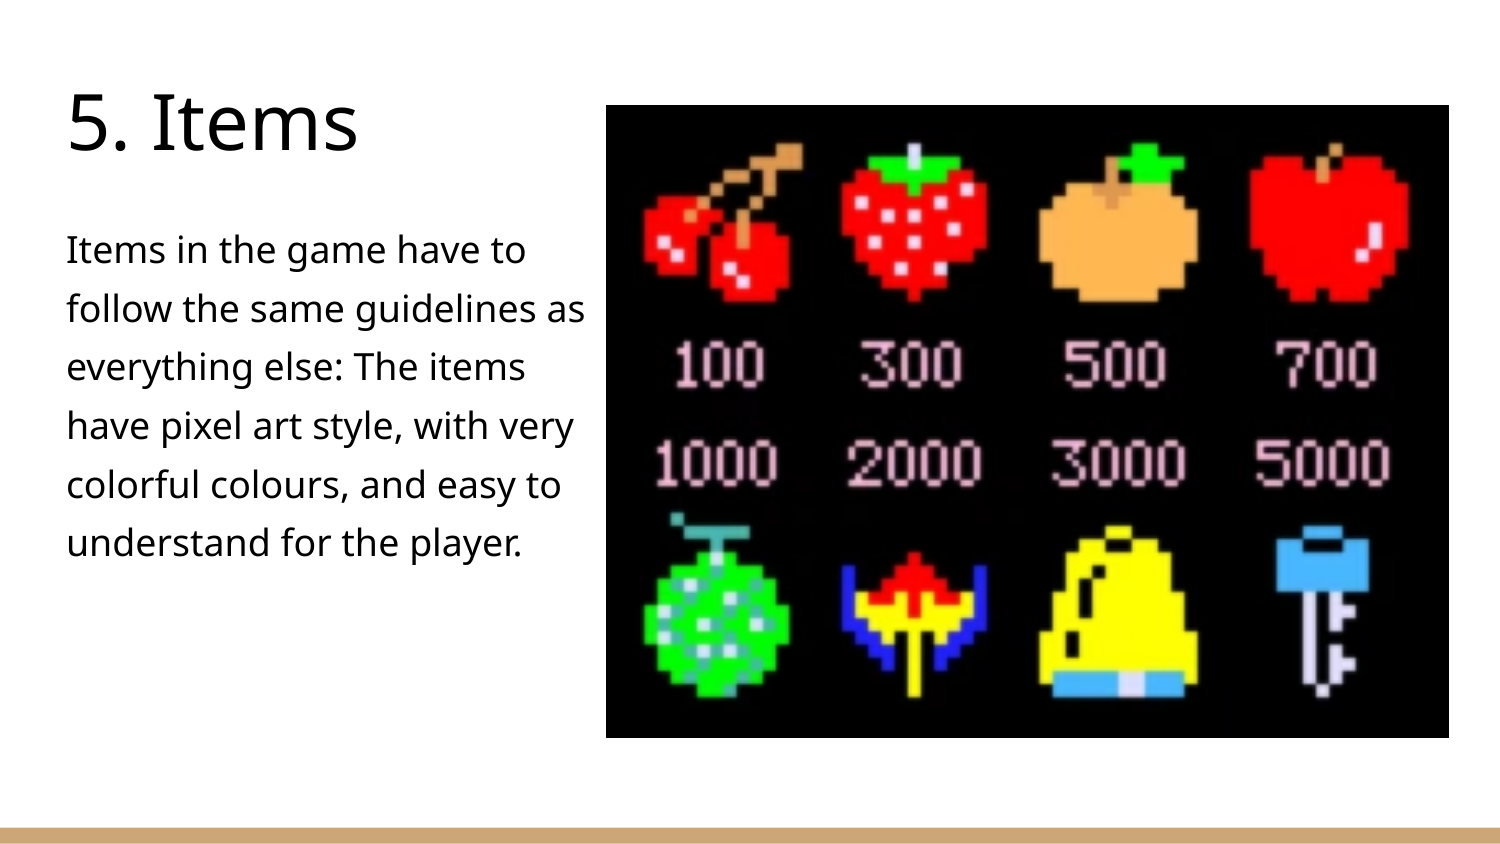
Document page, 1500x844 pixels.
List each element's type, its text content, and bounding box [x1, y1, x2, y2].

list Items in the game have to follow the same guidelines as everything else: The items have pixel art style, with very colorful colours, and easy to understand for the player. [51, 200, 607, 752]
title 5. Items [51, 51, 1449, 189]
picture [605, 105, 1450, 739]
